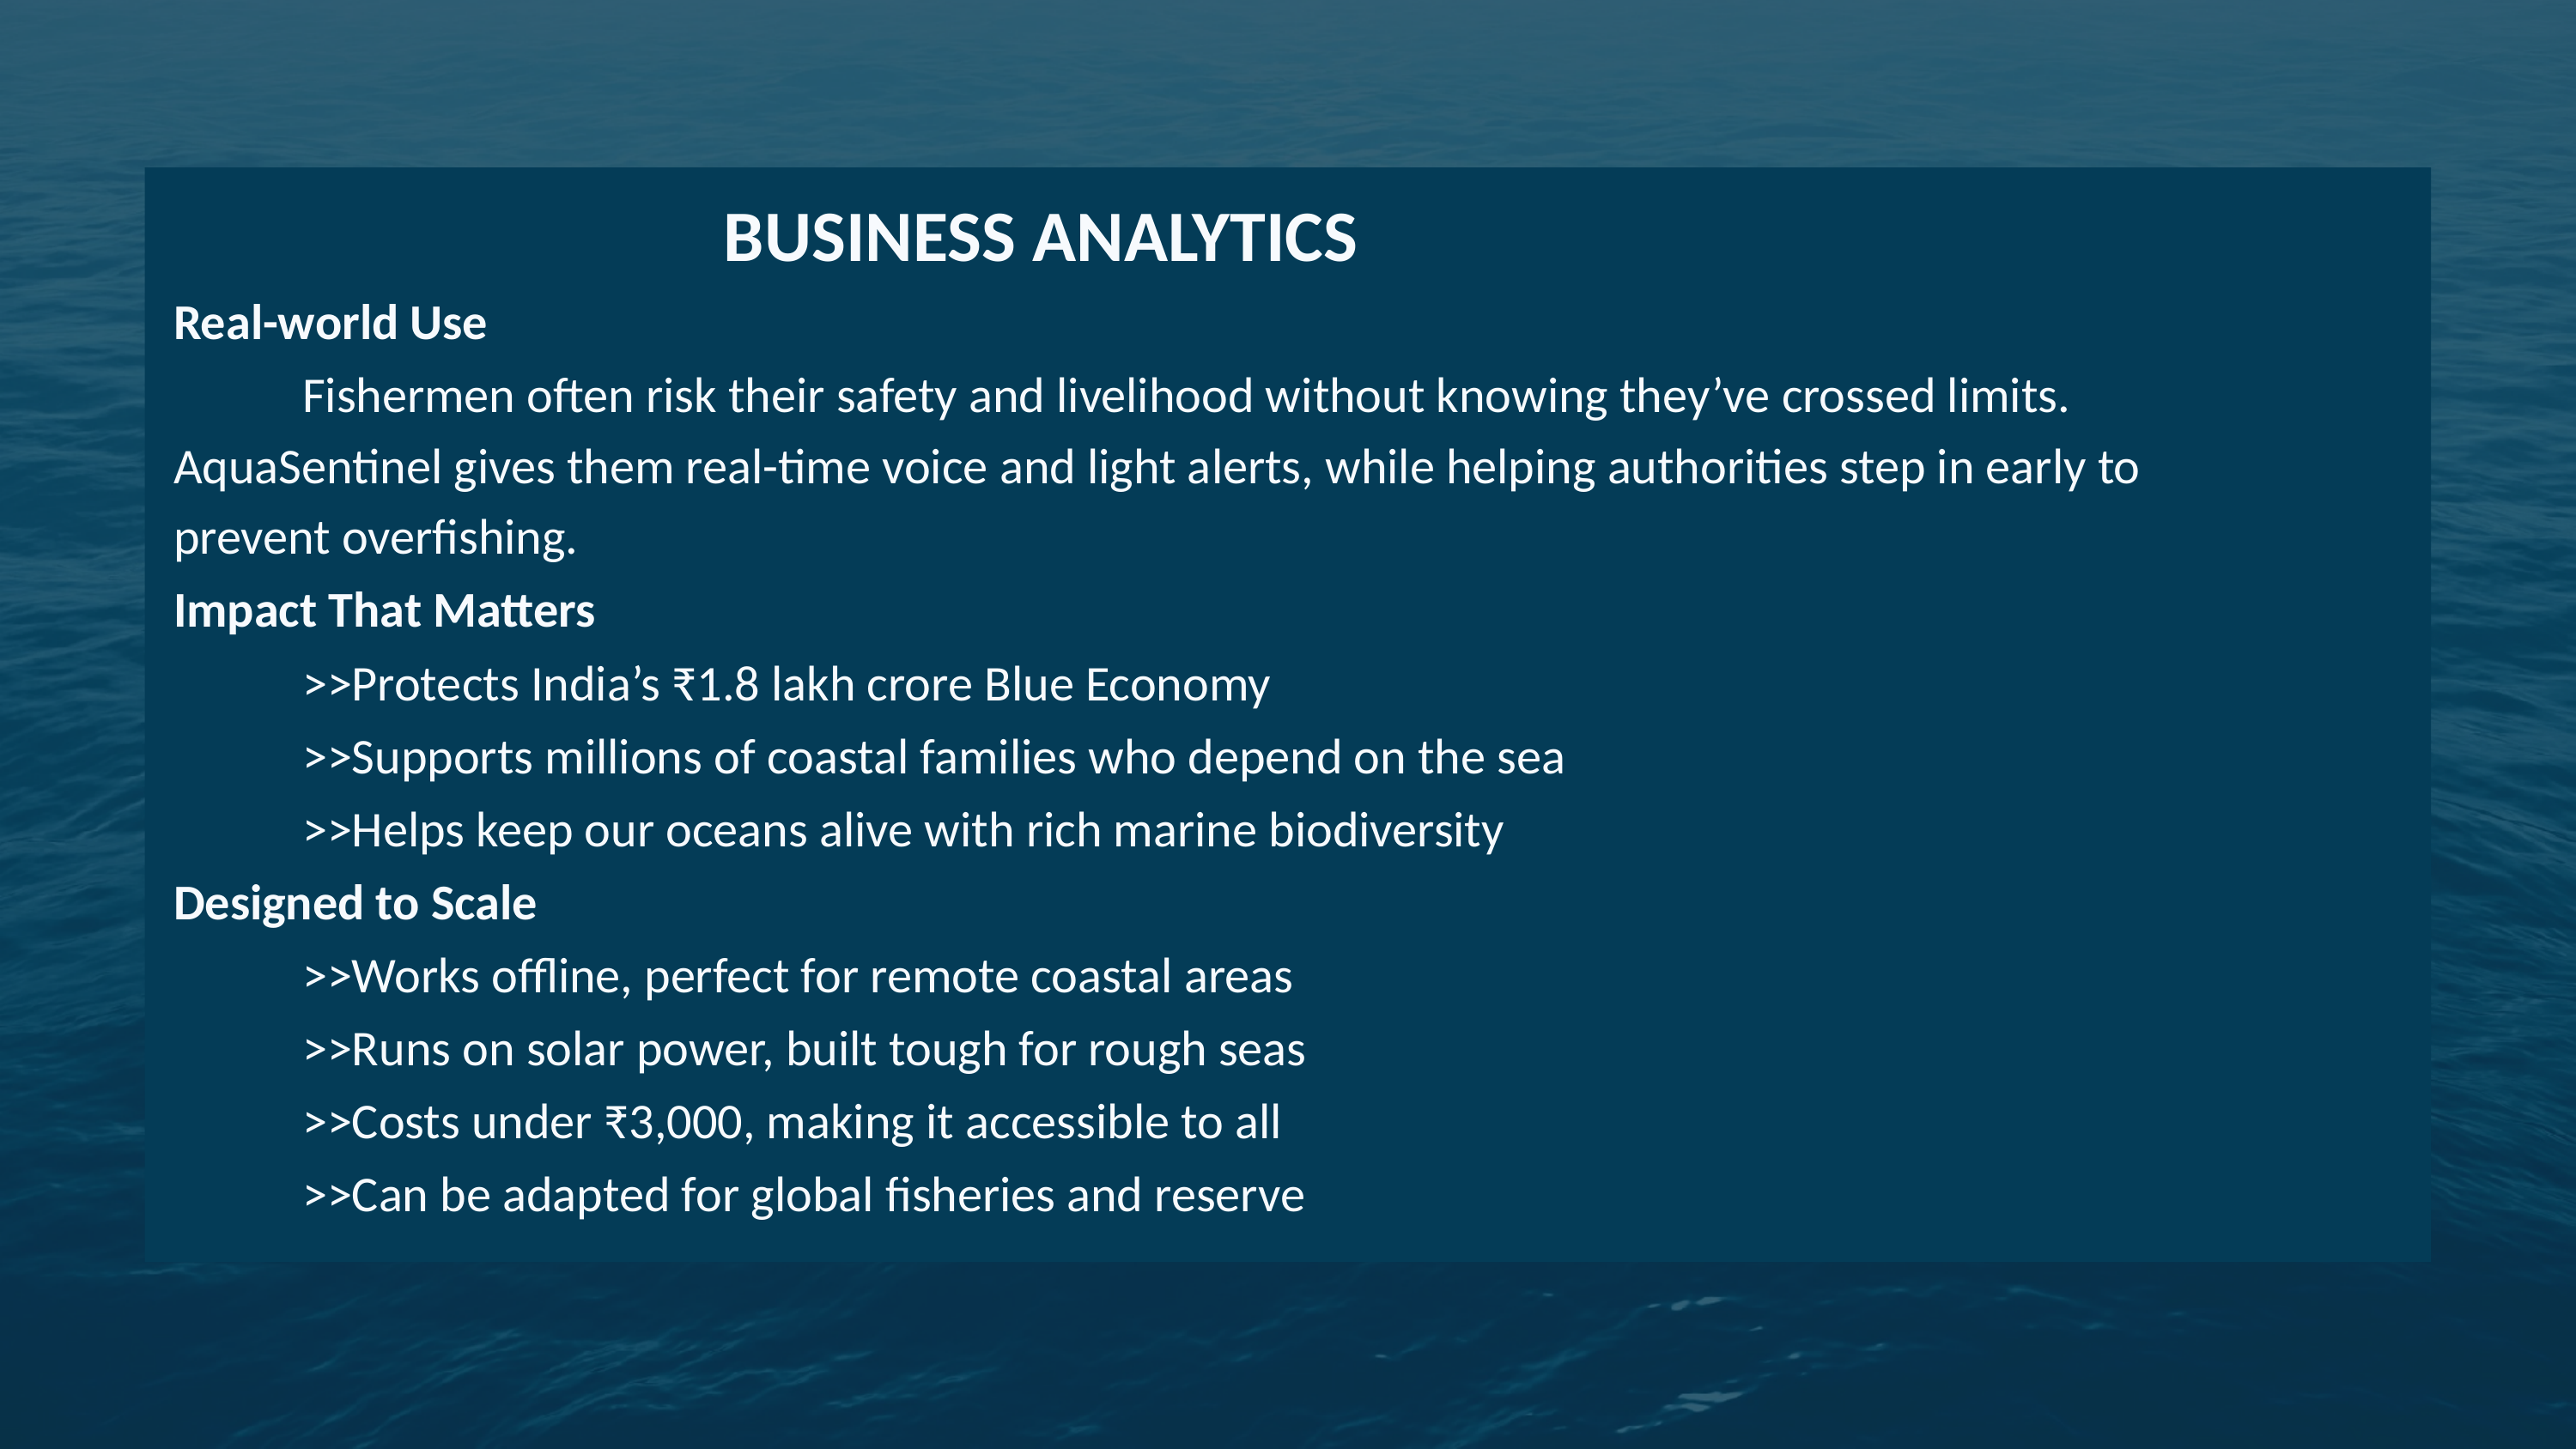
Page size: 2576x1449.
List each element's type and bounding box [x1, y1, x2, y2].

text_box [0, 0, 2576, 1449]
